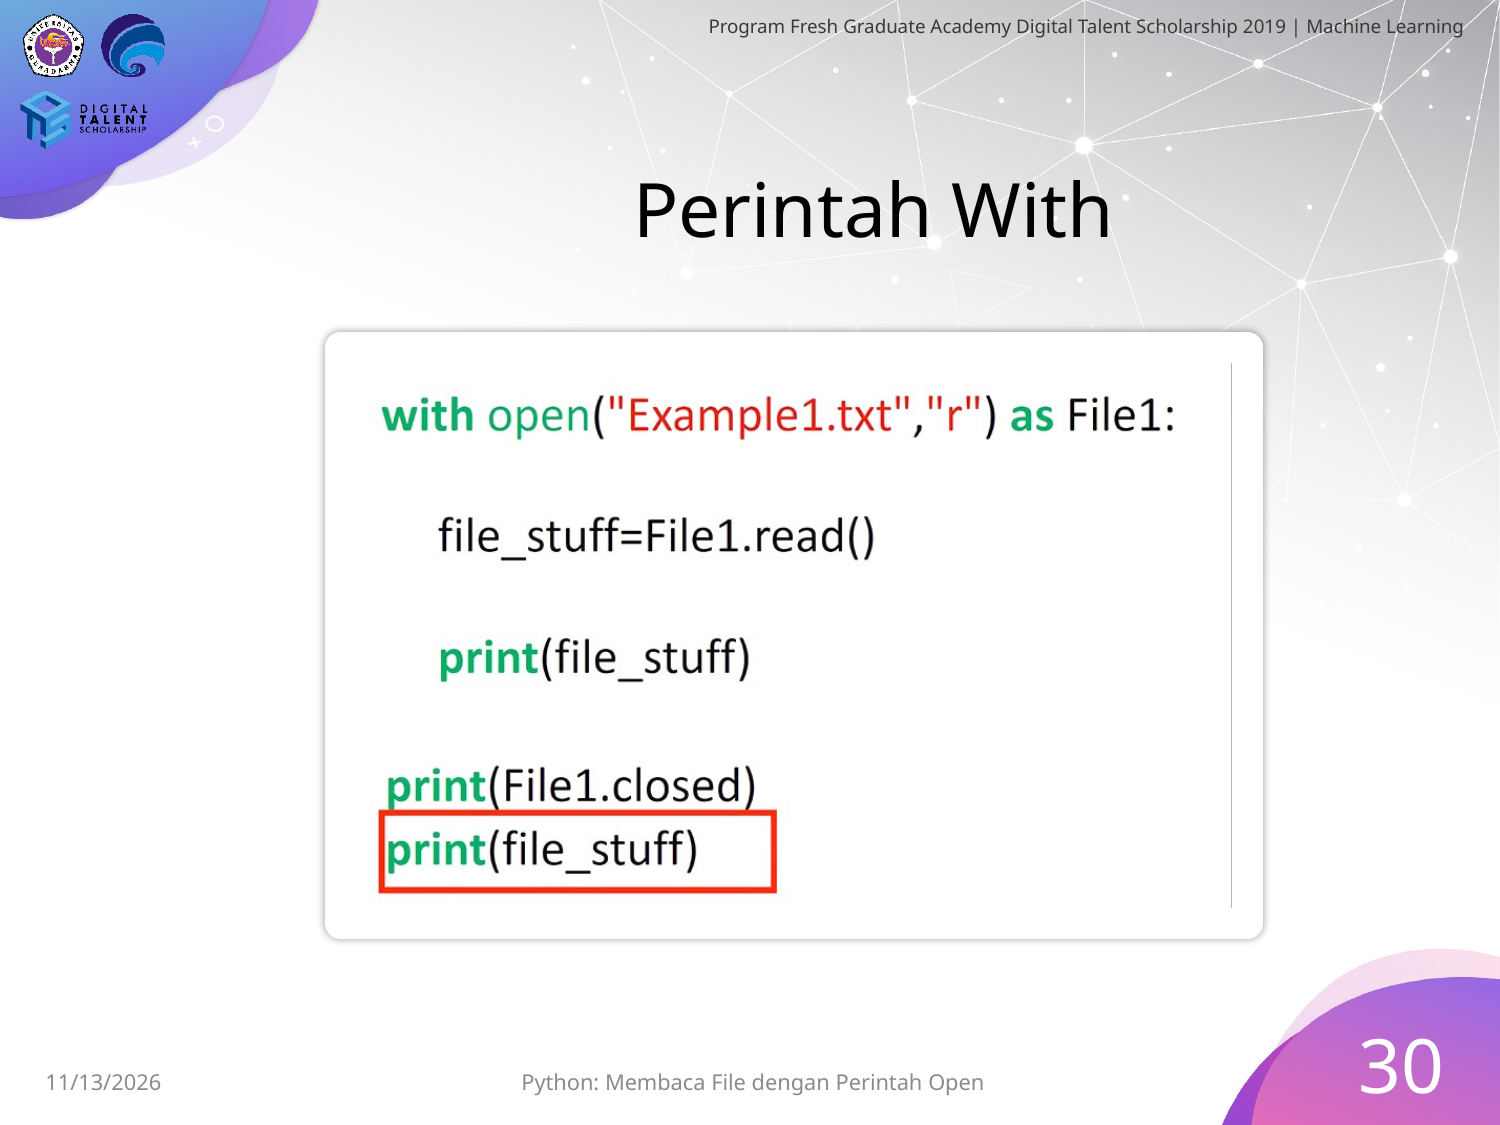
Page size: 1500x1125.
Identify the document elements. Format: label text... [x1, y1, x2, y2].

title Perintah With [271, 142, 1477, 283]
picture [0, 0, 1500, 1125]
slide_number 30 [1327, 1025, 1477, 1115]
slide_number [30, 1053, 272, 1114]
footer Python: Membaca File dengan Perintah Open [386, 1053, 1121, 1114]
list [355, 363, 1232, 908]
